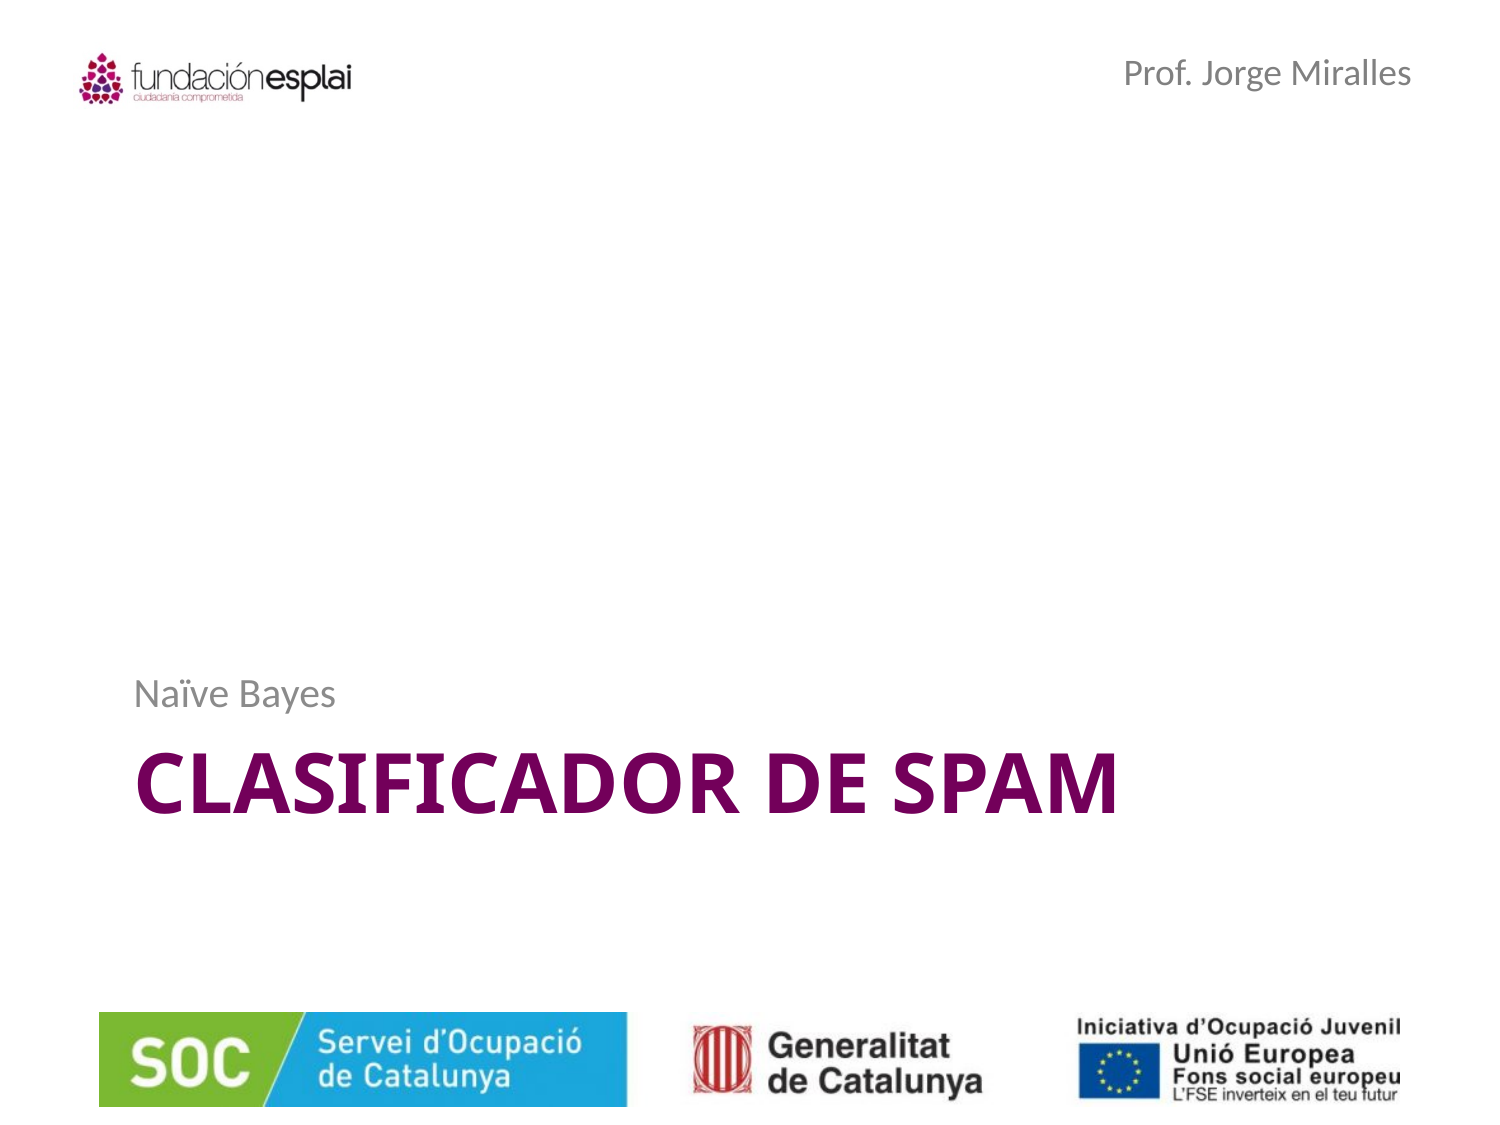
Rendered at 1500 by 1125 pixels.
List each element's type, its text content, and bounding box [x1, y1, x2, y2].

picture [99, 1012, 1400, 1107]
list Naïve Bayes [118, 476, 1394, 723]
title Clasificador de spaM [118, 723, 1394, 947]
picture [73, 42, 357, 114]
